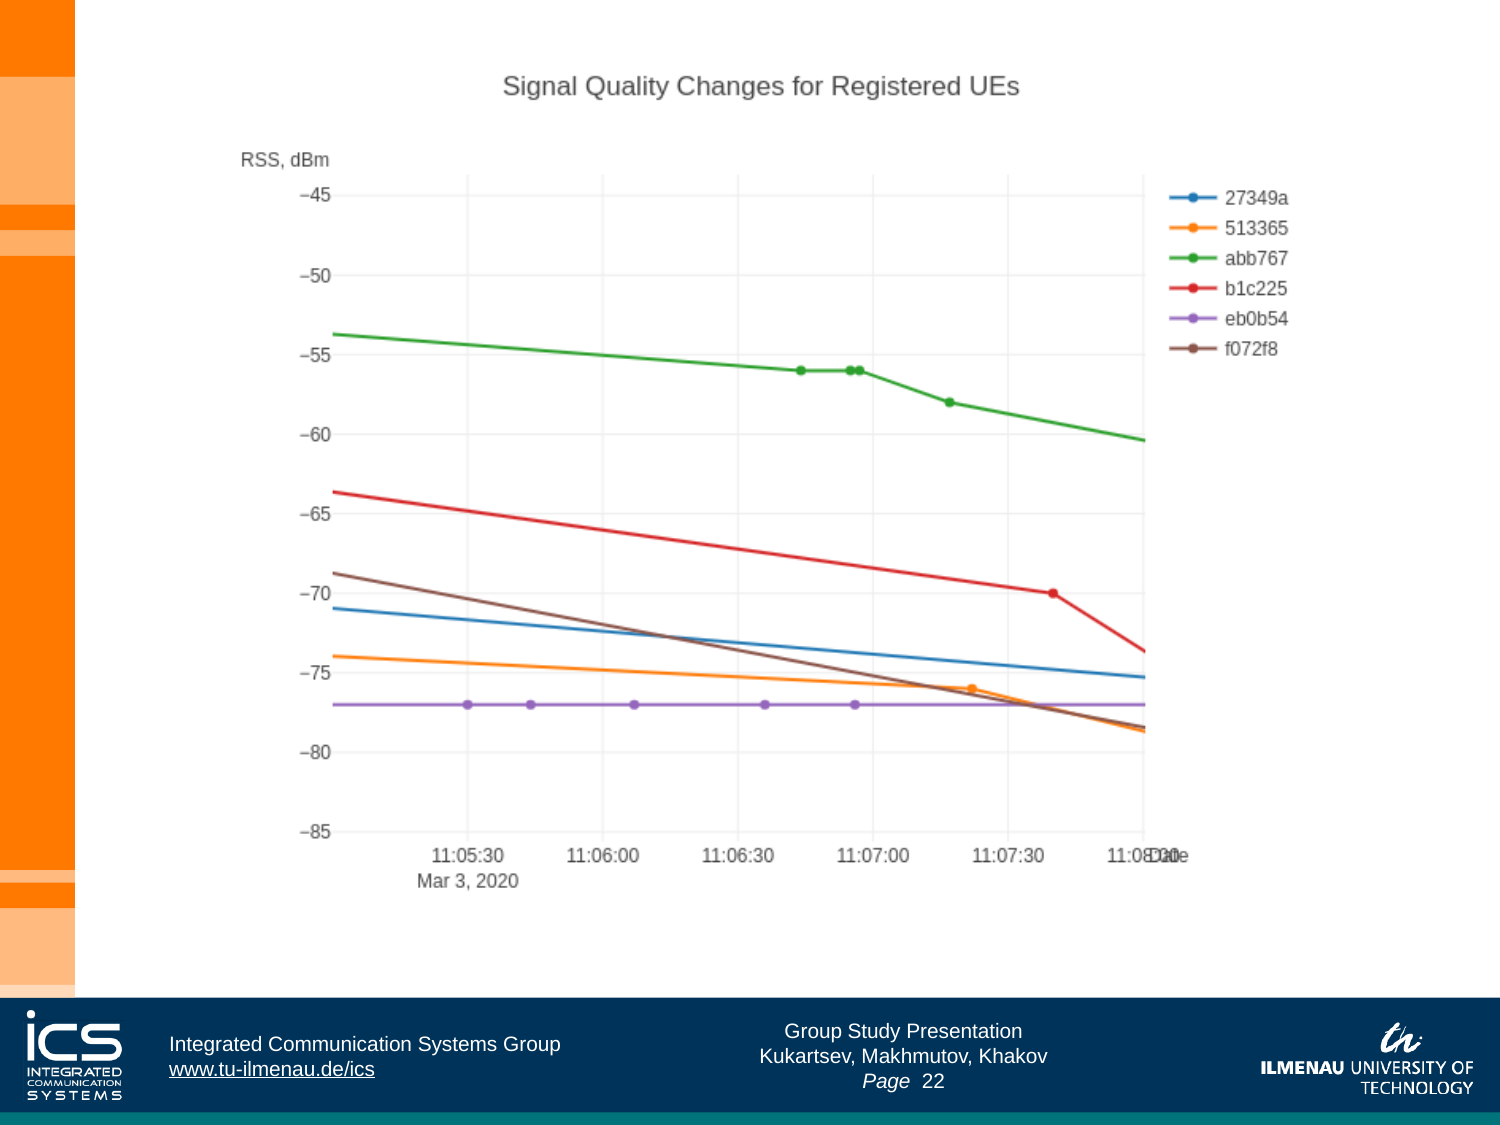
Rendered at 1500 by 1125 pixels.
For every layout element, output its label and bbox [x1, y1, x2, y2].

picture [206, 16, 1318, 969]
picture [1261, 1022, 1474, 1094]
picture [23, 1009, 124, 1102]
